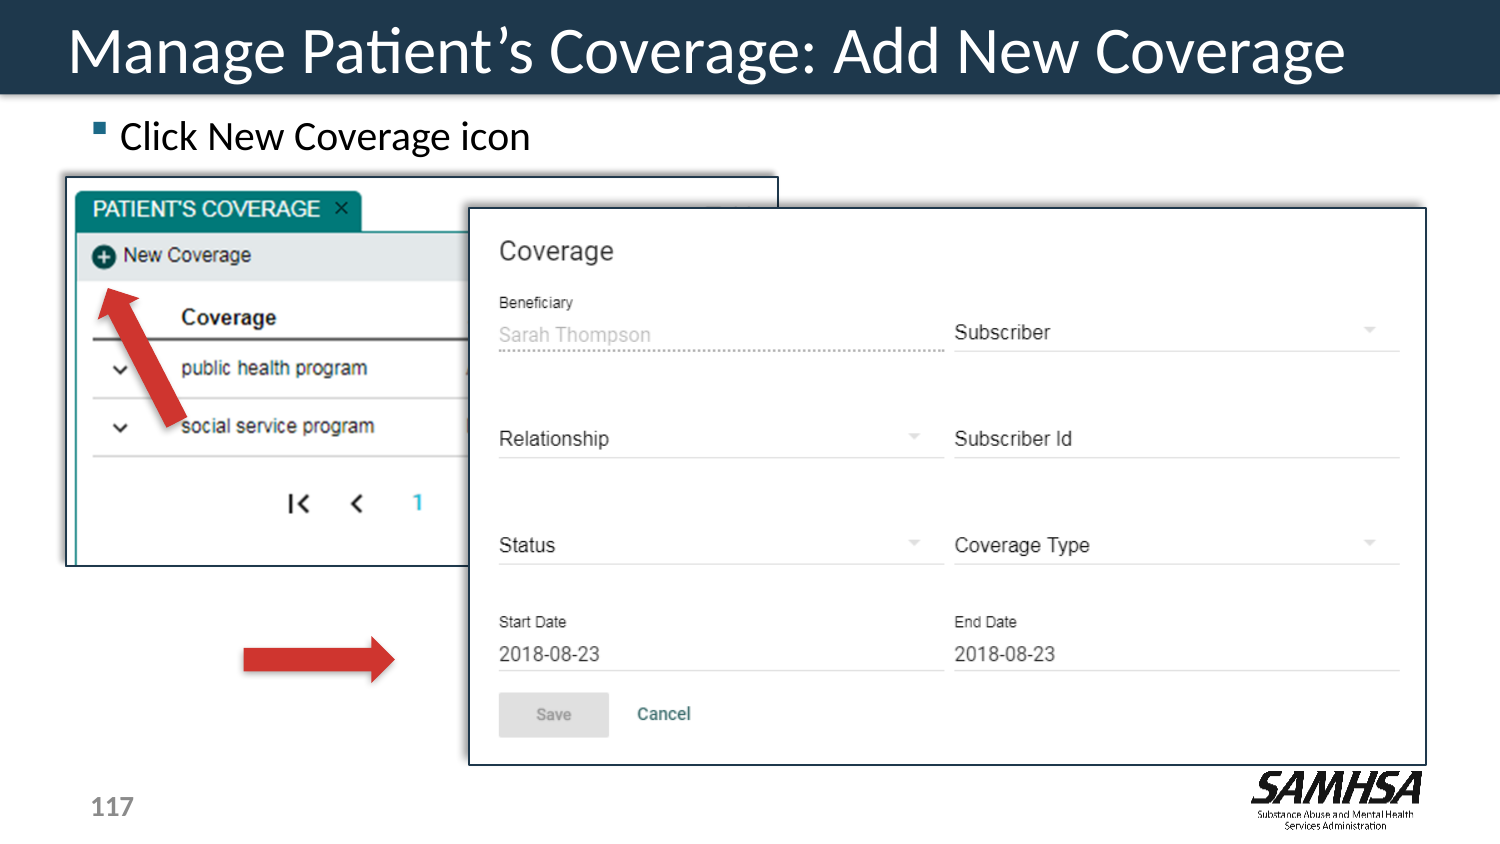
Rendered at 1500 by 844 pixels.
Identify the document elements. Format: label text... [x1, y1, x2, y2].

text_box [242, 635, 396, 684]
title Manage Patient’s Coverage: Add New Coverage [52, 8, 1425, 86]
slide_number 117 [75, 782, 413, 827]
picture [1249, 771, 1425, 835]
picture [51, 163, 1426, 765]
list Click New Coverage icon [75, 104, 1425, 172]
